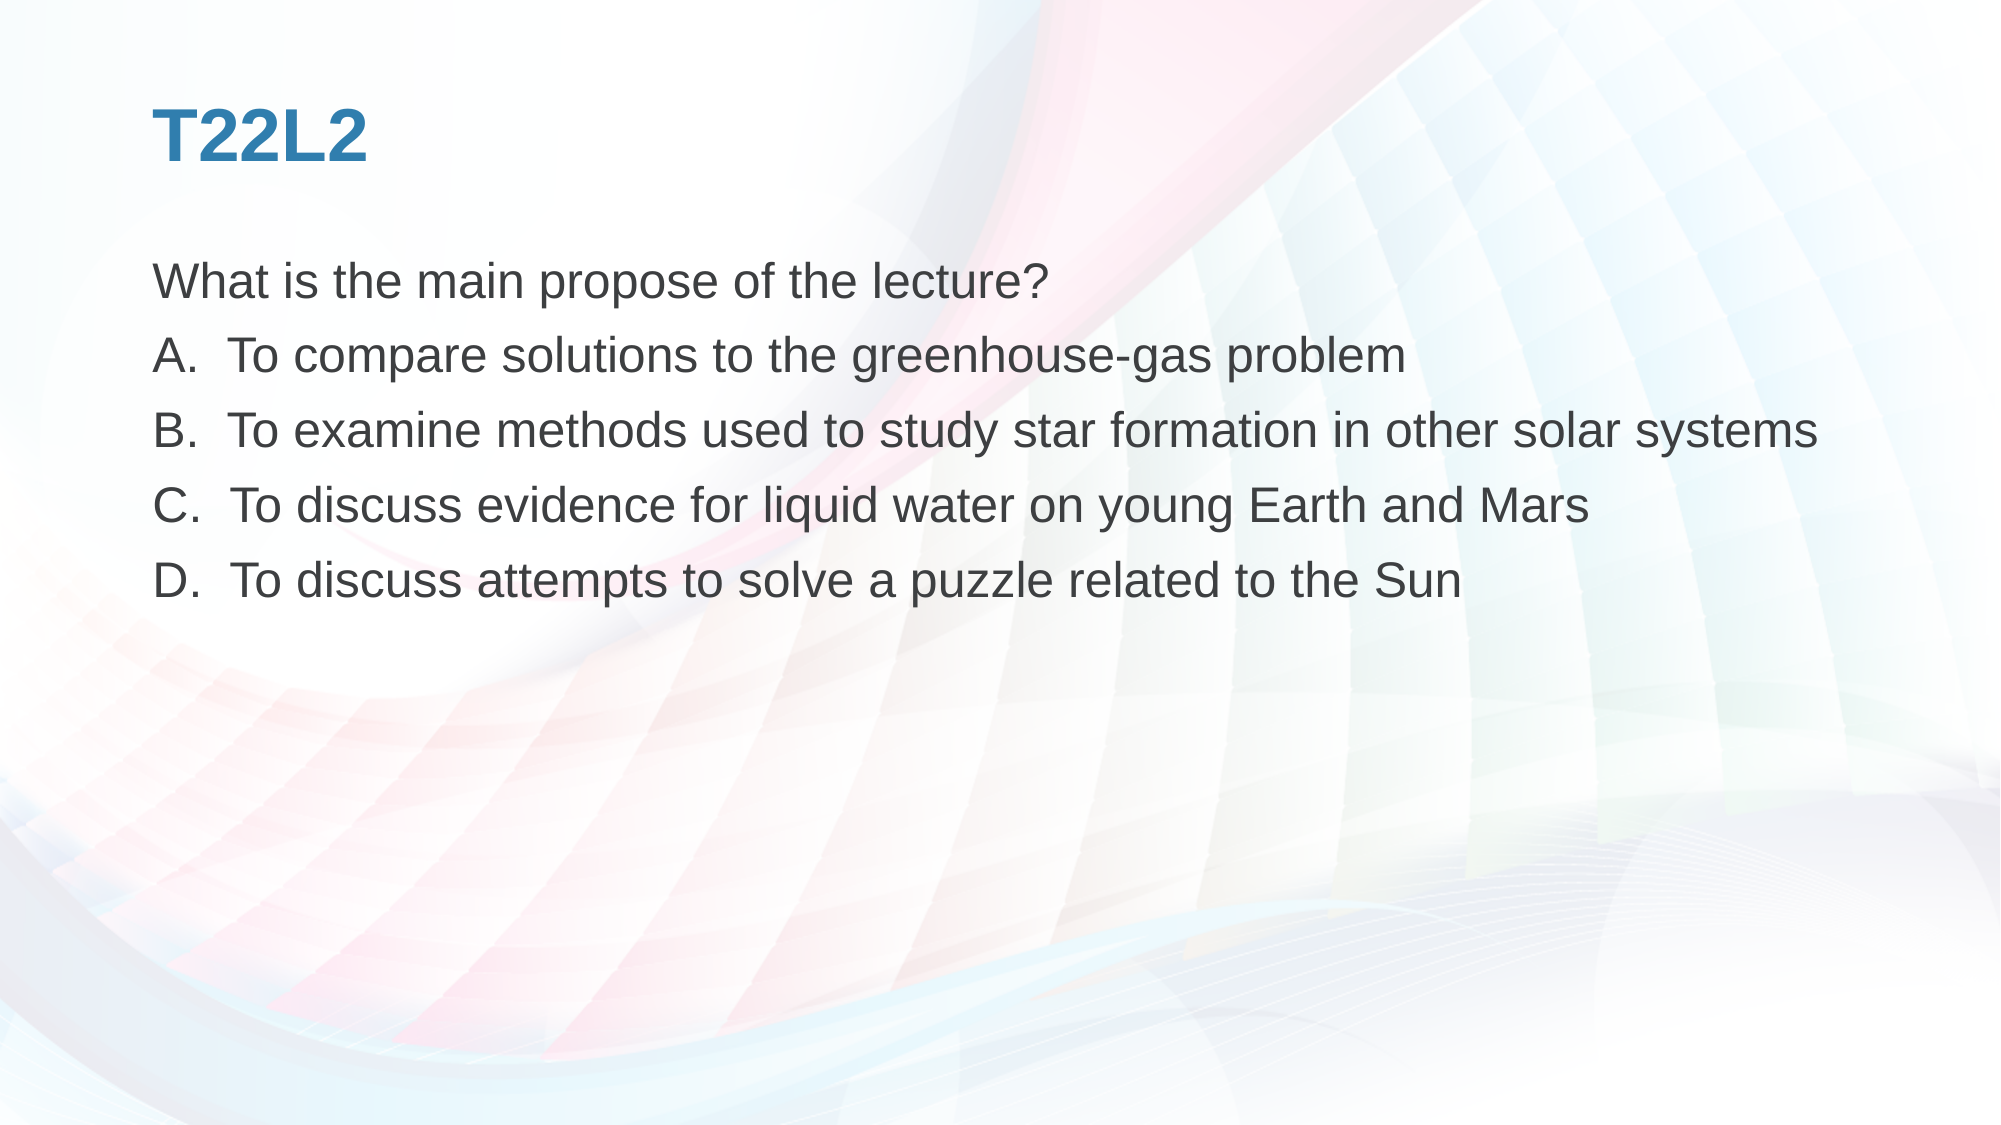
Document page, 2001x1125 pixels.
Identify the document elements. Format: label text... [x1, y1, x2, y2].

list What is the main propose of the lecture? A. To compare solutions to the greenhouse-gas problem B. To examine methods used to study star formation in other solar systems C. To discuss evidence for liquid water on young Earth and Mars D. To discuss attempts to solve a puzzle related to the Sun [137, 247, 1863, 1014]
title T22L2 [137, 59, 1863, 215]
picture [0, 0, 2001, 1125]
